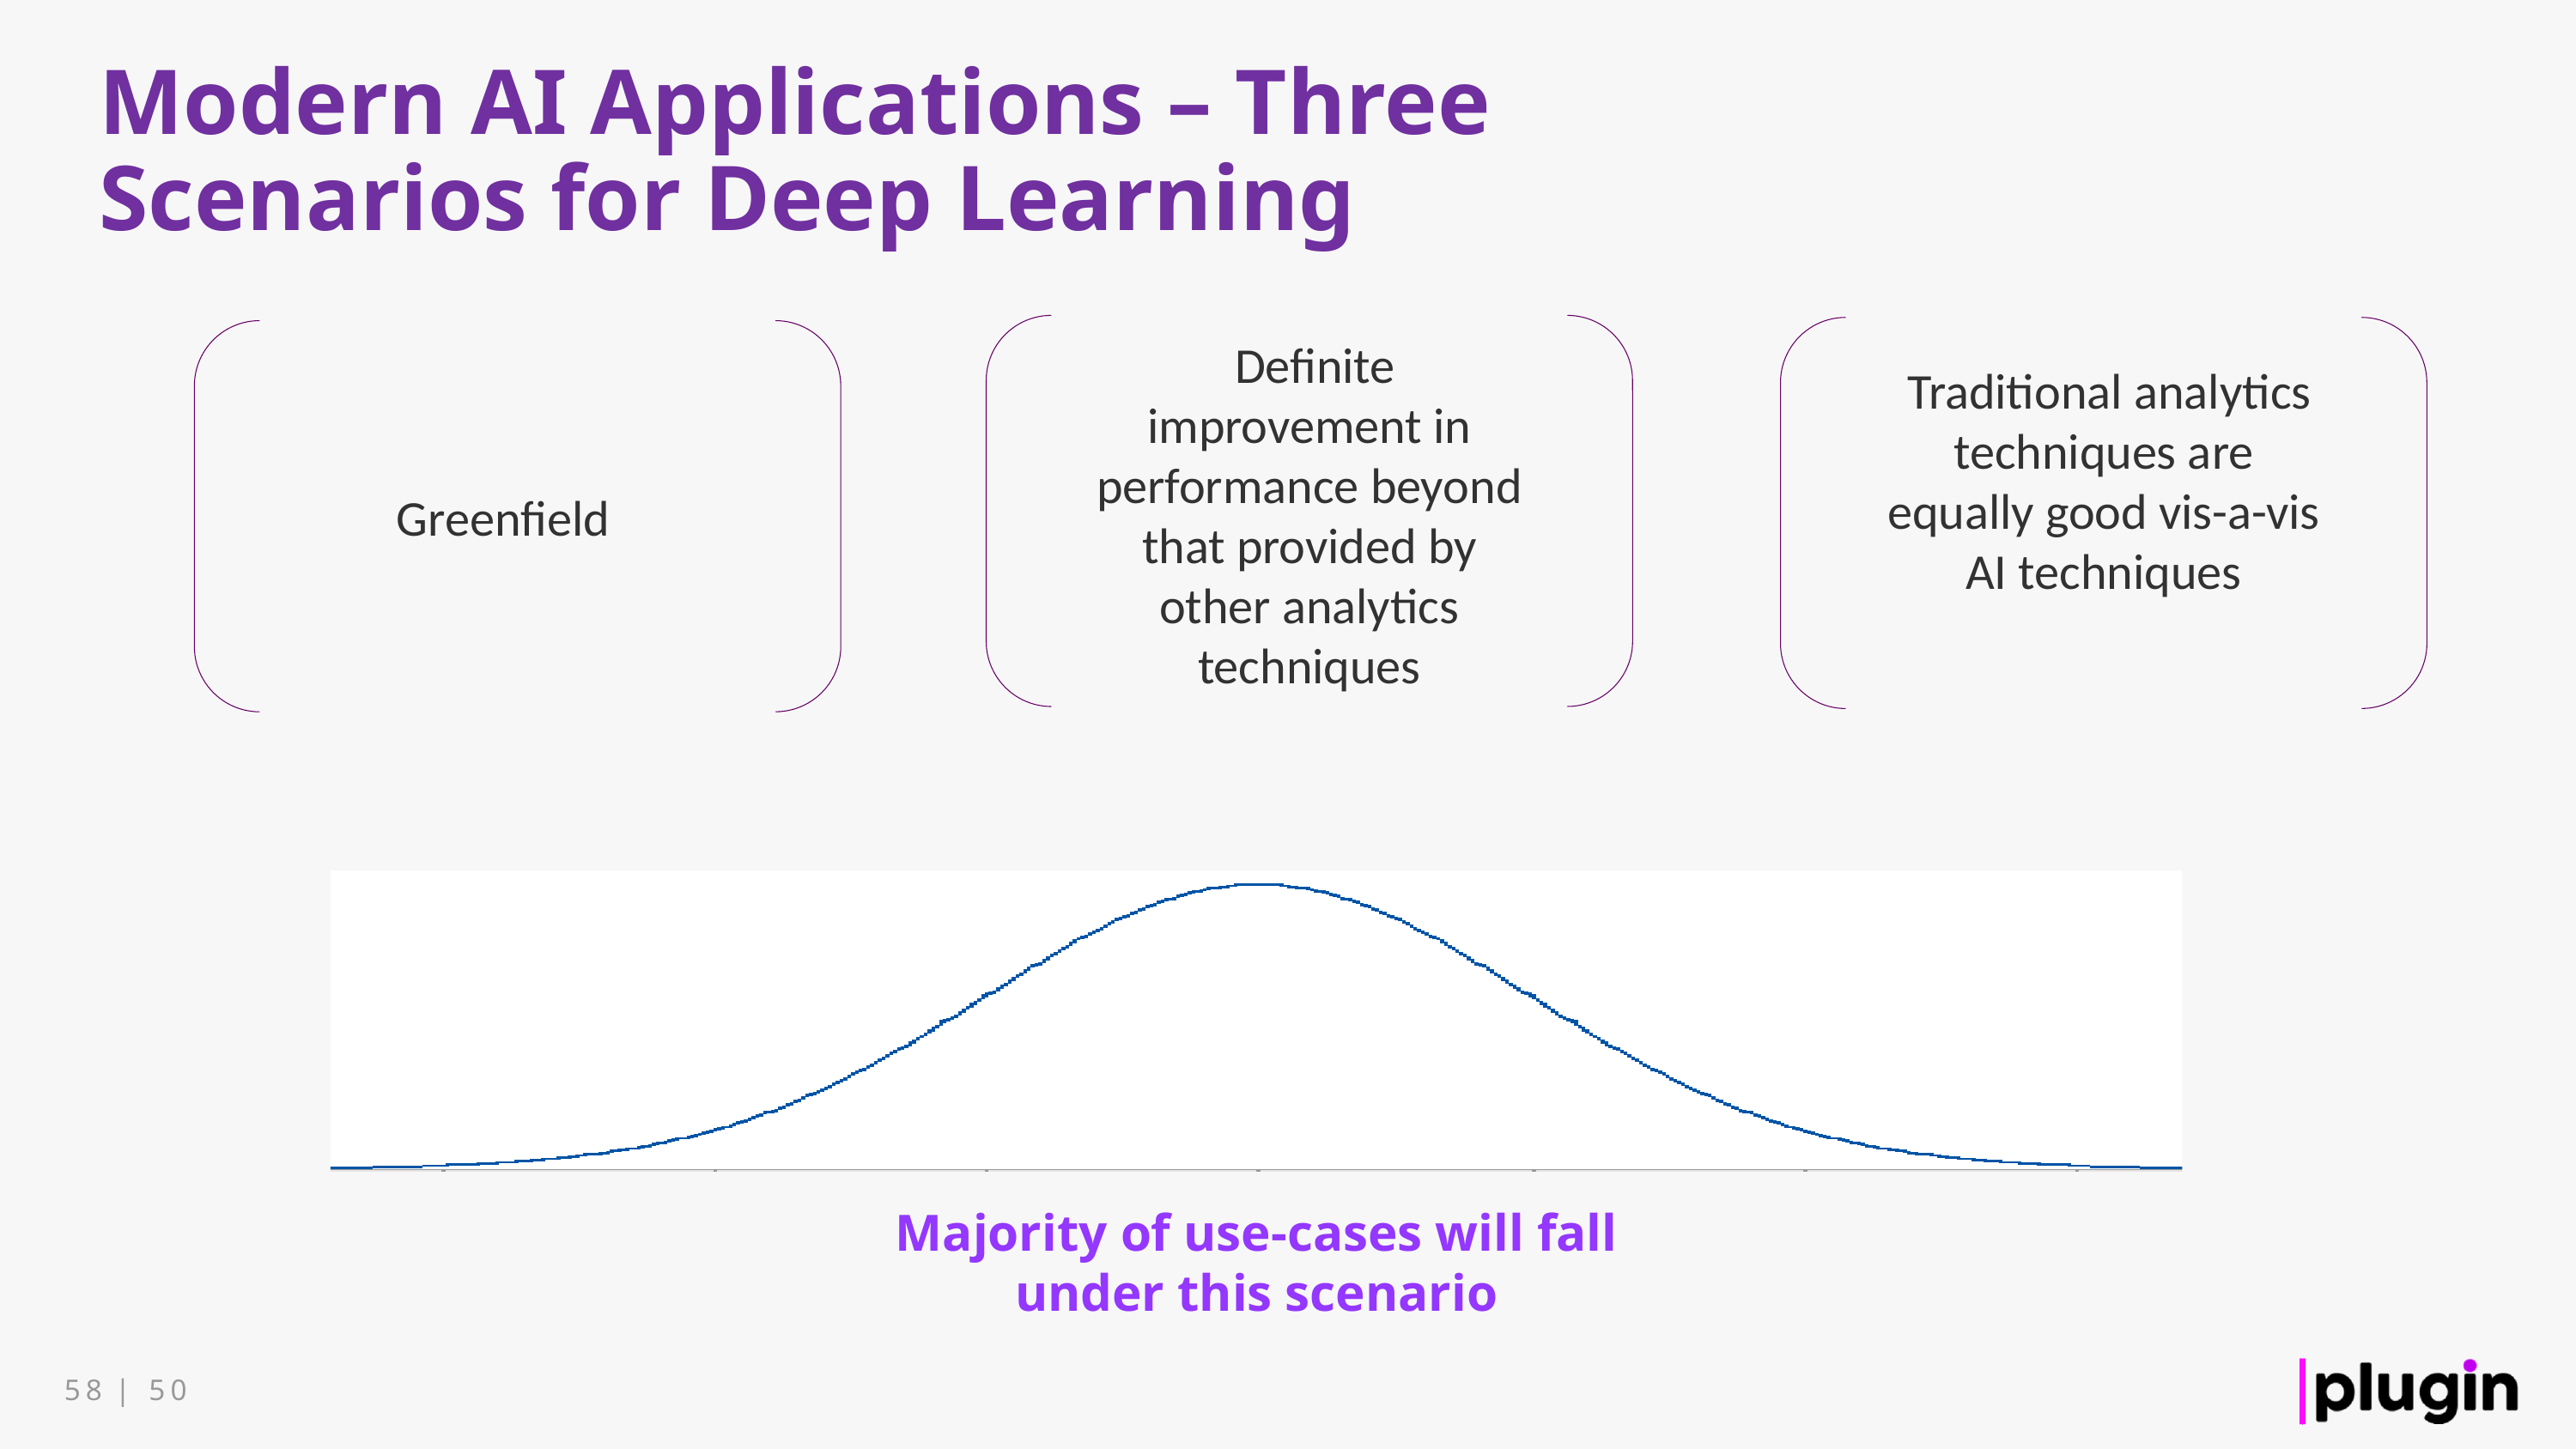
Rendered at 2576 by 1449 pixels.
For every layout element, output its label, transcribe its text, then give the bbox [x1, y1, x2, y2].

text_box Majority of use-cases will fall under this scenario [853, 1194, 1660, 1328]
text_box [193, 319, 841, 712]
text_box Greenfield [271, 479, 734, 553]
text_box Definite improvement in performance beyond that provided by other analytics techniques [1078, 327, 1540, 700]
picture [330, 870, 2183, 1172]
text_box [985, 314, 1633, 707]
picture [2283, 1346, 2561, 1437]
text_box Traditional analytics techniques are equally good vis-a-vis AI techniques [1873, 352, 2335, 606]
text_box [1780, 317, 2427, 709]
